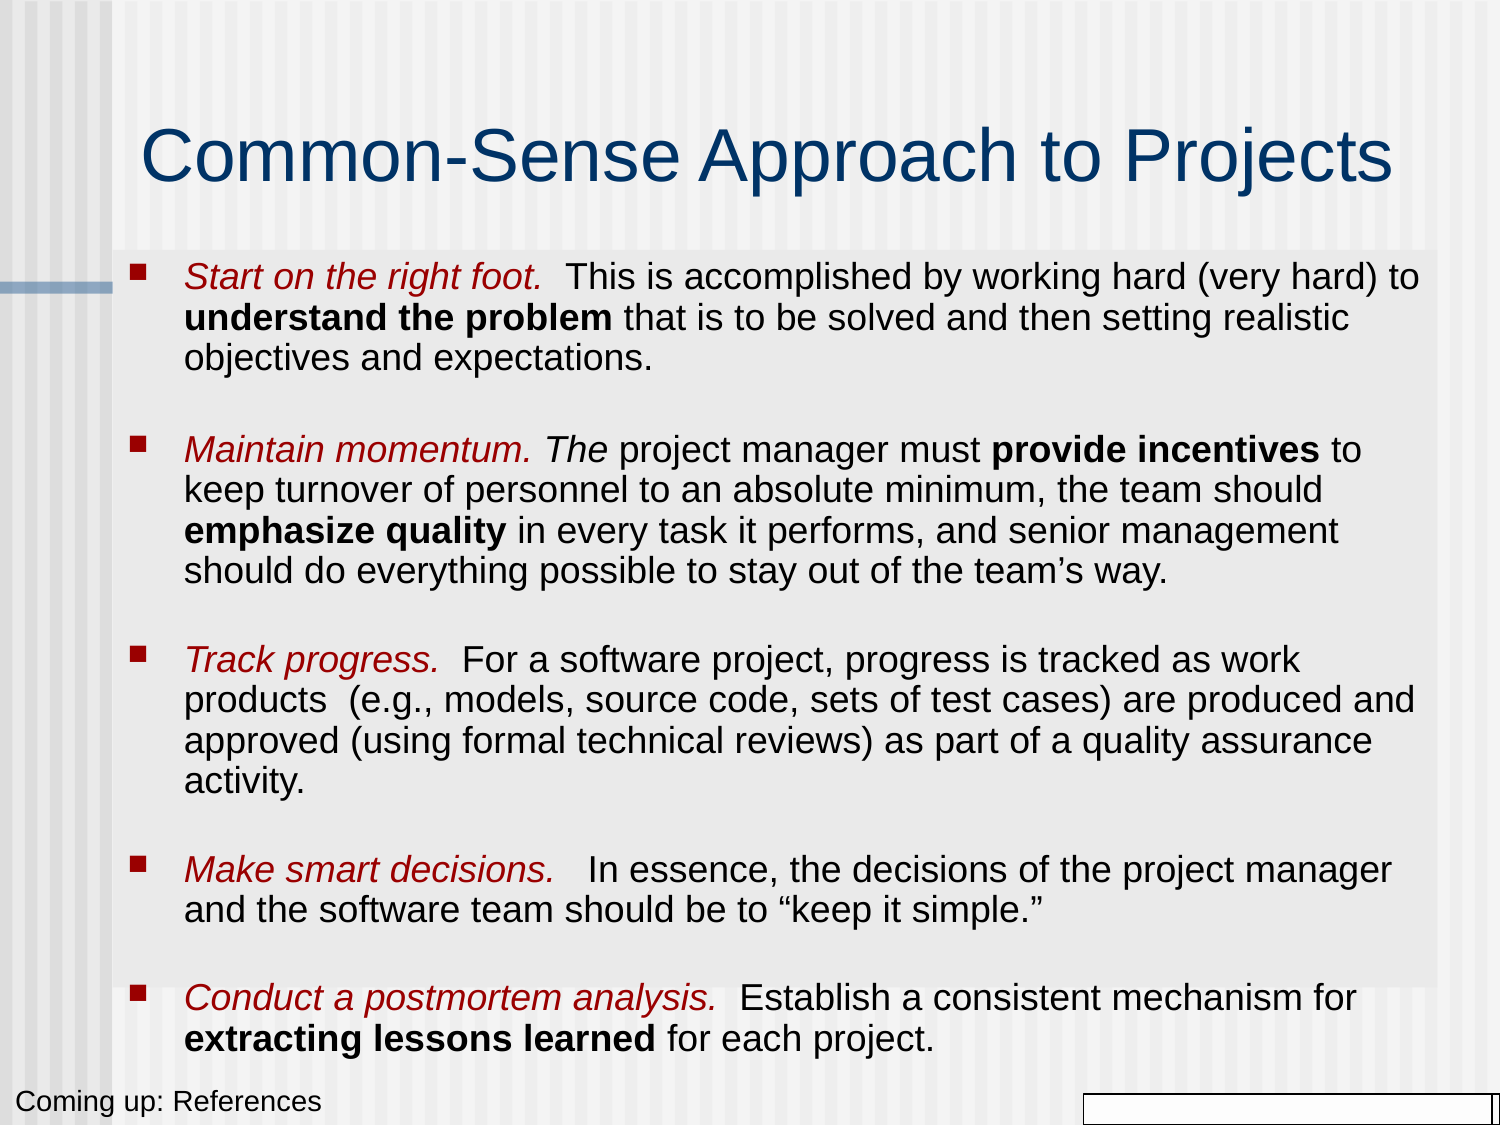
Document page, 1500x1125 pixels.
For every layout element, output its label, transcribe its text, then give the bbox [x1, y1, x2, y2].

title Common-Sense Approach to Projects [125, 99, 1425, 204]
list Start on the right foot. This is accomplished by working hard (very hard) to understand the problem that is to be solved and then setting realistic objectives and expectations. Maintain momentum. The project manager must provide incentives to keep turnover of personnel to an absolute minimum, the team should emphasize quality in every task it performs, and senior management should do everything possible to stay out of the team’s way. Track progress. For a software project, progress is tracked as work products (e.g., models, source code, sets of test cases) are produced and approved (using formal technical reviews) as part of a quality assurance activity. Make smart decisions. In essence, the decisions of the project manager and the software team should be to “keep it simple.” Conduct a postmortem analysis. Establish a consistent mechanism for extracting lessons learned for each project. [112, 249, 1438, 988]
text_box [1083, 1093, 1492, 1125]
footer Coming up: References [0, 1074, 988, 1125]
text_box [1492, 1093, 1500, 1125]
